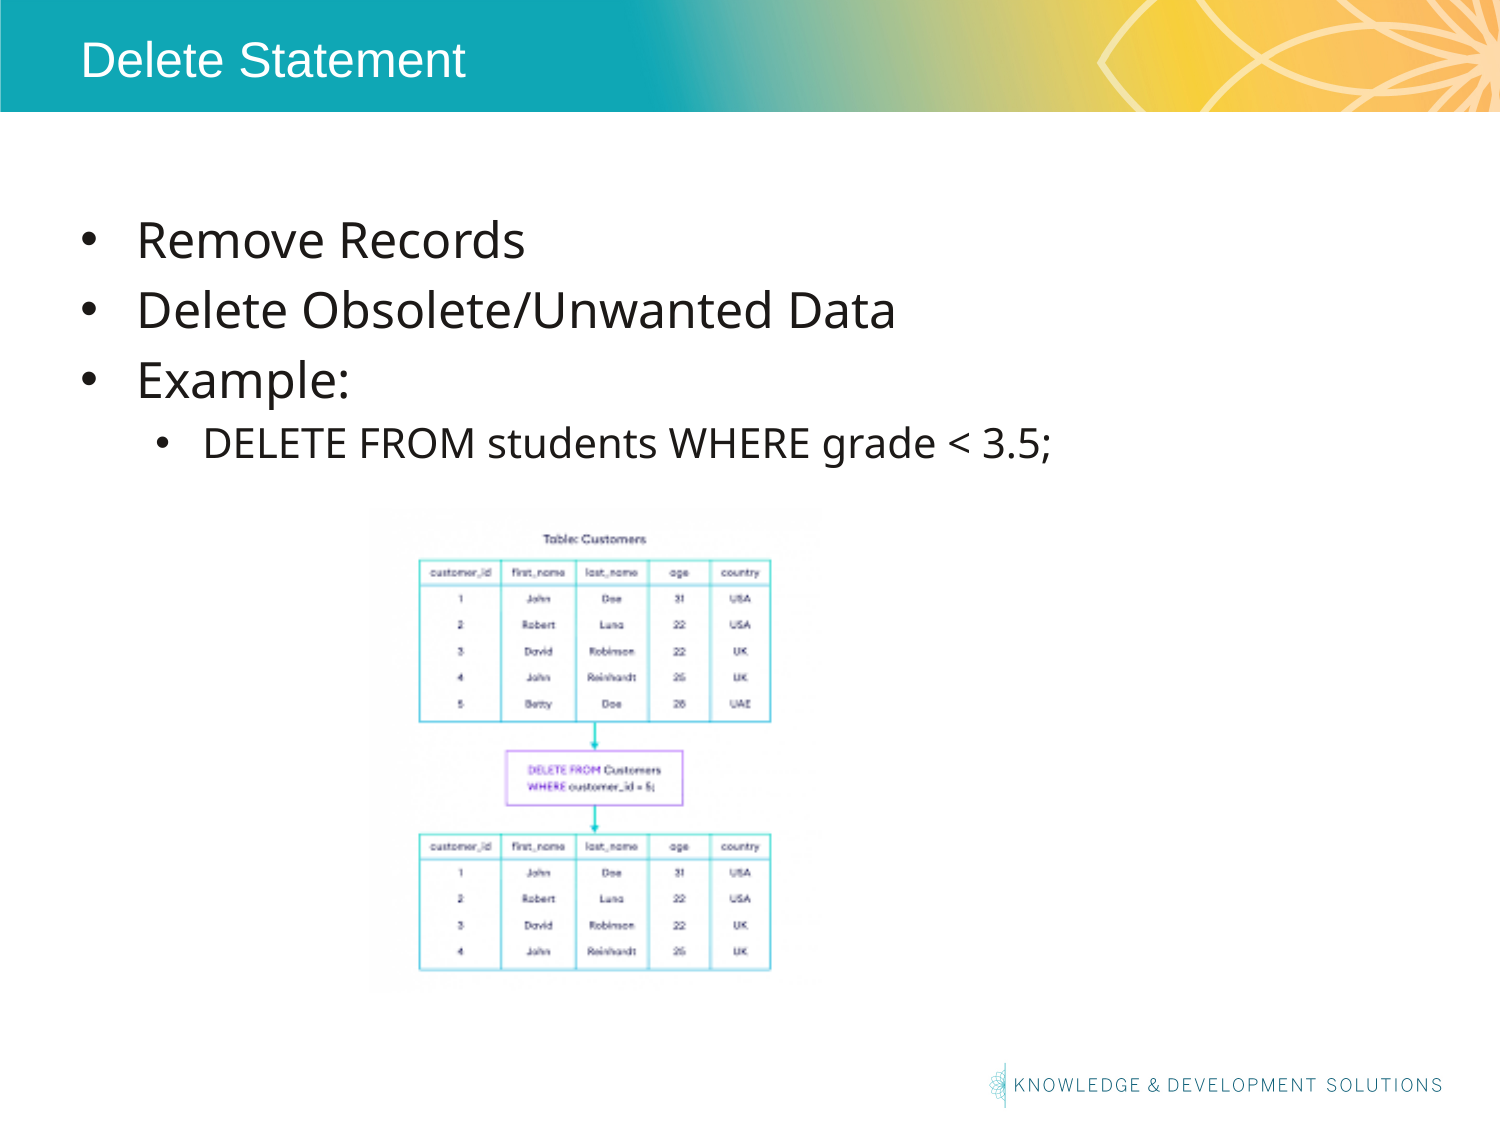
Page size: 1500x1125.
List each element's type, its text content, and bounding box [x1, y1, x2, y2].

title Delete Statement [65, 19, 1416, 90]
picture [0, 0, 1500, 112]
picture [369, 508, 822, 993]
picture [971, 1051, 1500, 1125]
list Remove Records Delete Obsolete/Unwanted Data Example: DELETE FROM students WHERE grade < 3.5; [65, 200, 1416, 1022]
